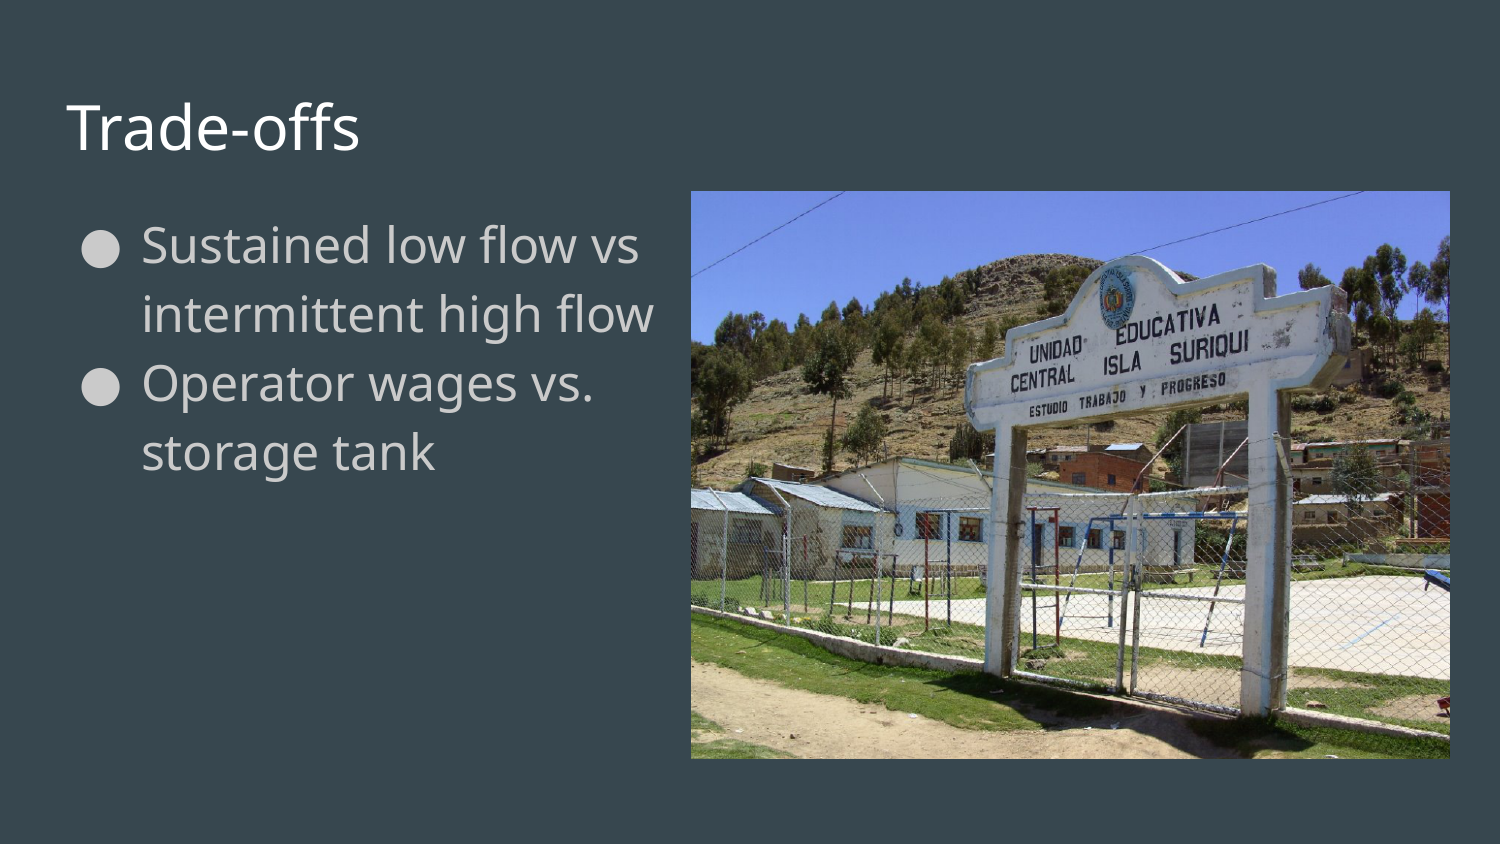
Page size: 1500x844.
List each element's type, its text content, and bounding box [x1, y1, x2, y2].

title Trade-offs [51, 72, 1449, 167]
picture [691, 191, 1451, 759]
list Sustained low flow vs intermittent high flow Operator wages vs. storage tank [51, 189, 692, 750]
